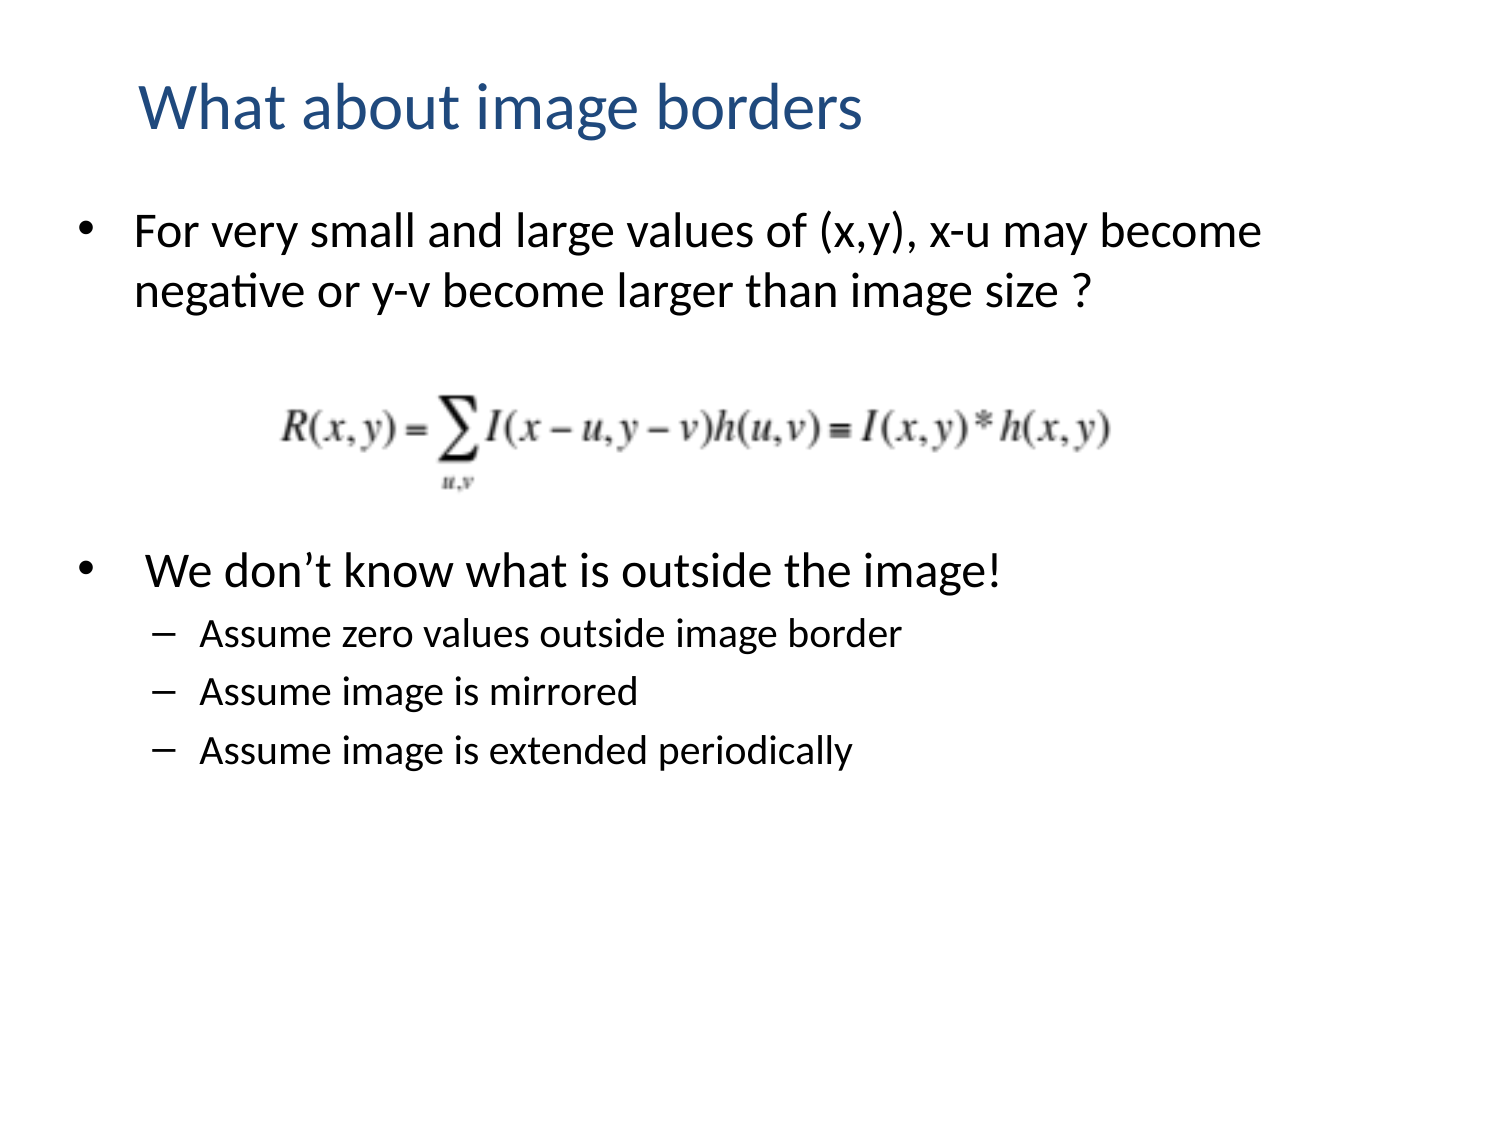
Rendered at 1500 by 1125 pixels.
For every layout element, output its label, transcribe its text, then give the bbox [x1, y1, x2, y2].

title What about image borders [75, 45, 929, 160]
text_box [275, 387, 1112, 496]
list For very small and large values of (x,y), x-u may become negative or y-v become larger than image size ? We don’t know what is outside the image! Assume zero values outside image border Assume image is mirrored Assume image is extended periodically [62, 189, 1425, 1005]
